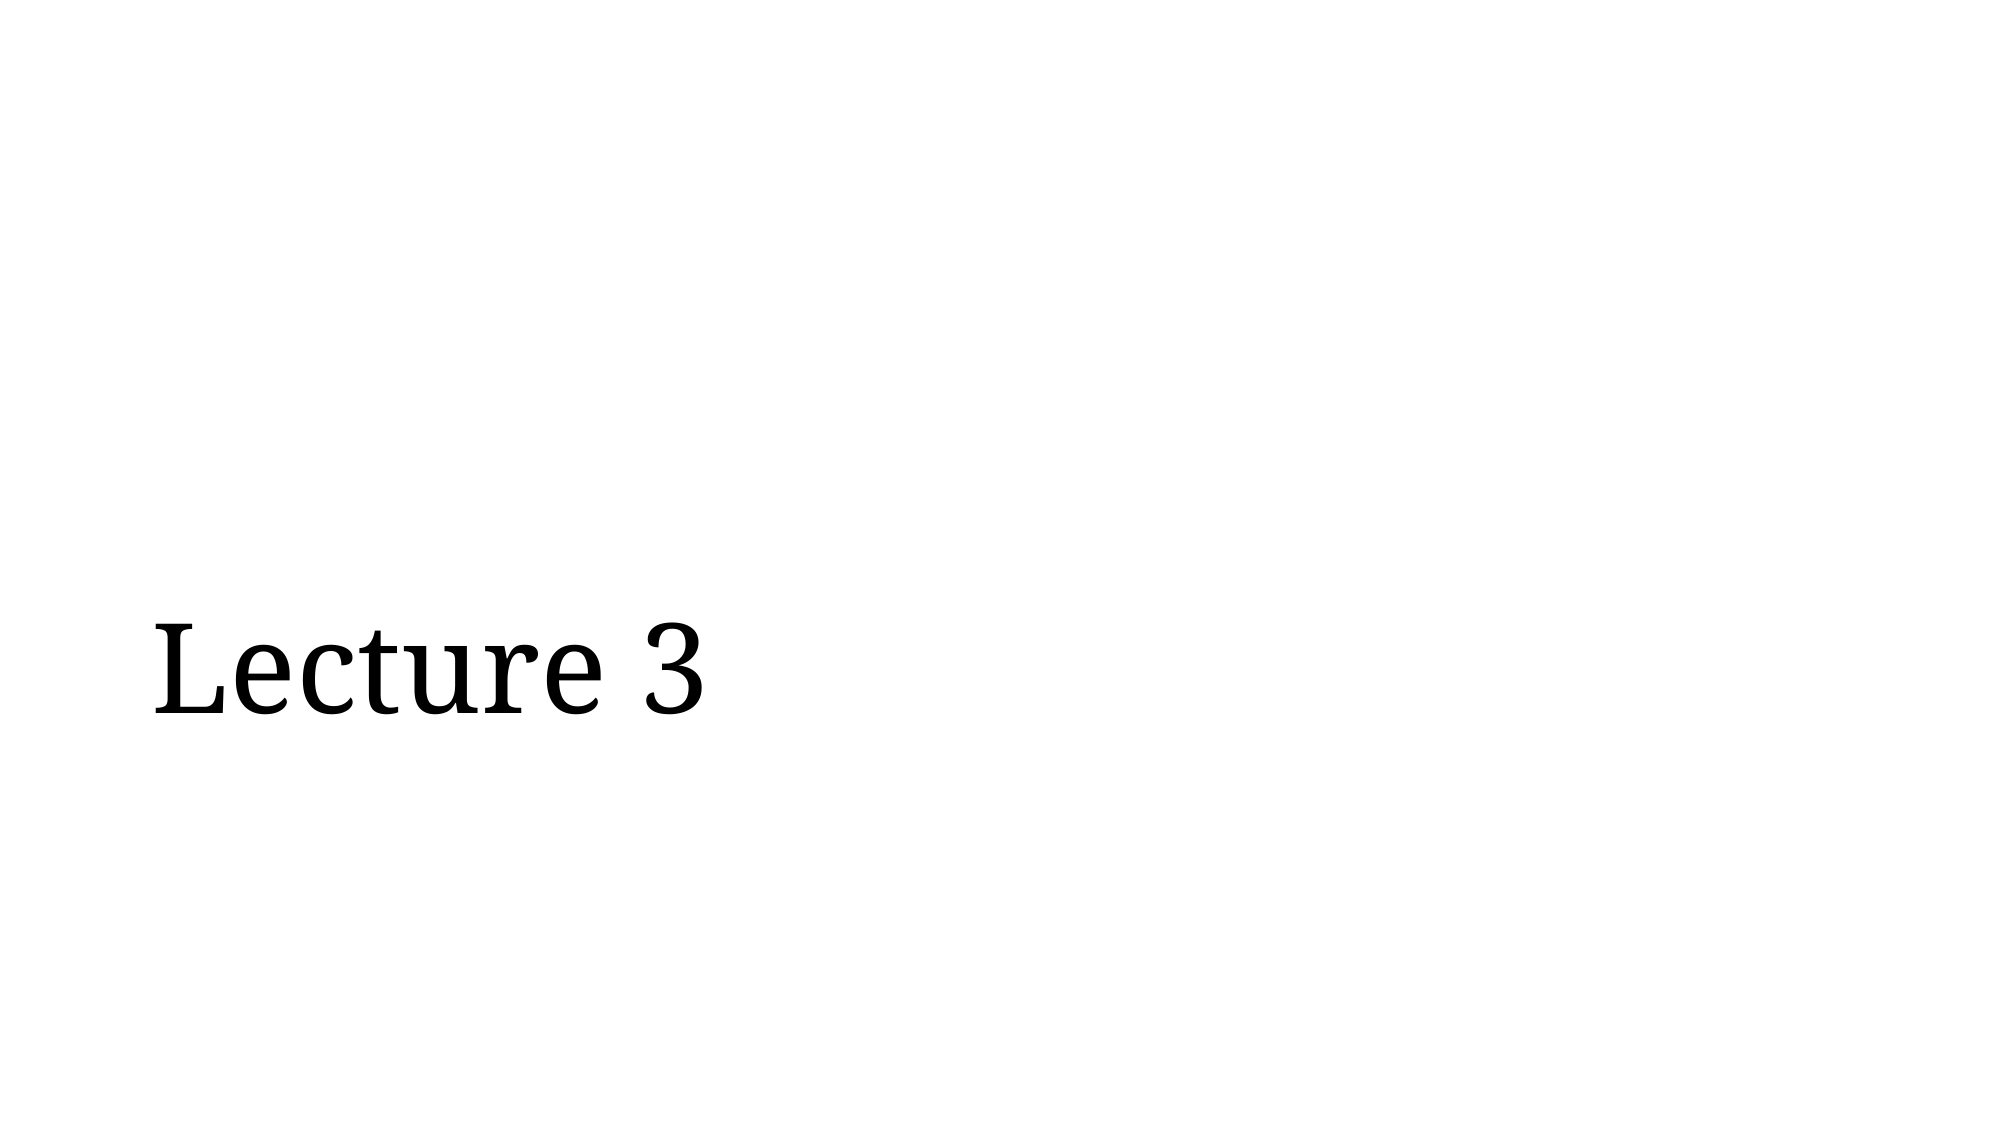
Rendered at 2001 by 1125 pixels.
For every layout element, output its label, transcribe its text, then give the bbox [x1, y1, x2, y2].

title Lecture 3 [136, 280, 1862, 749]
